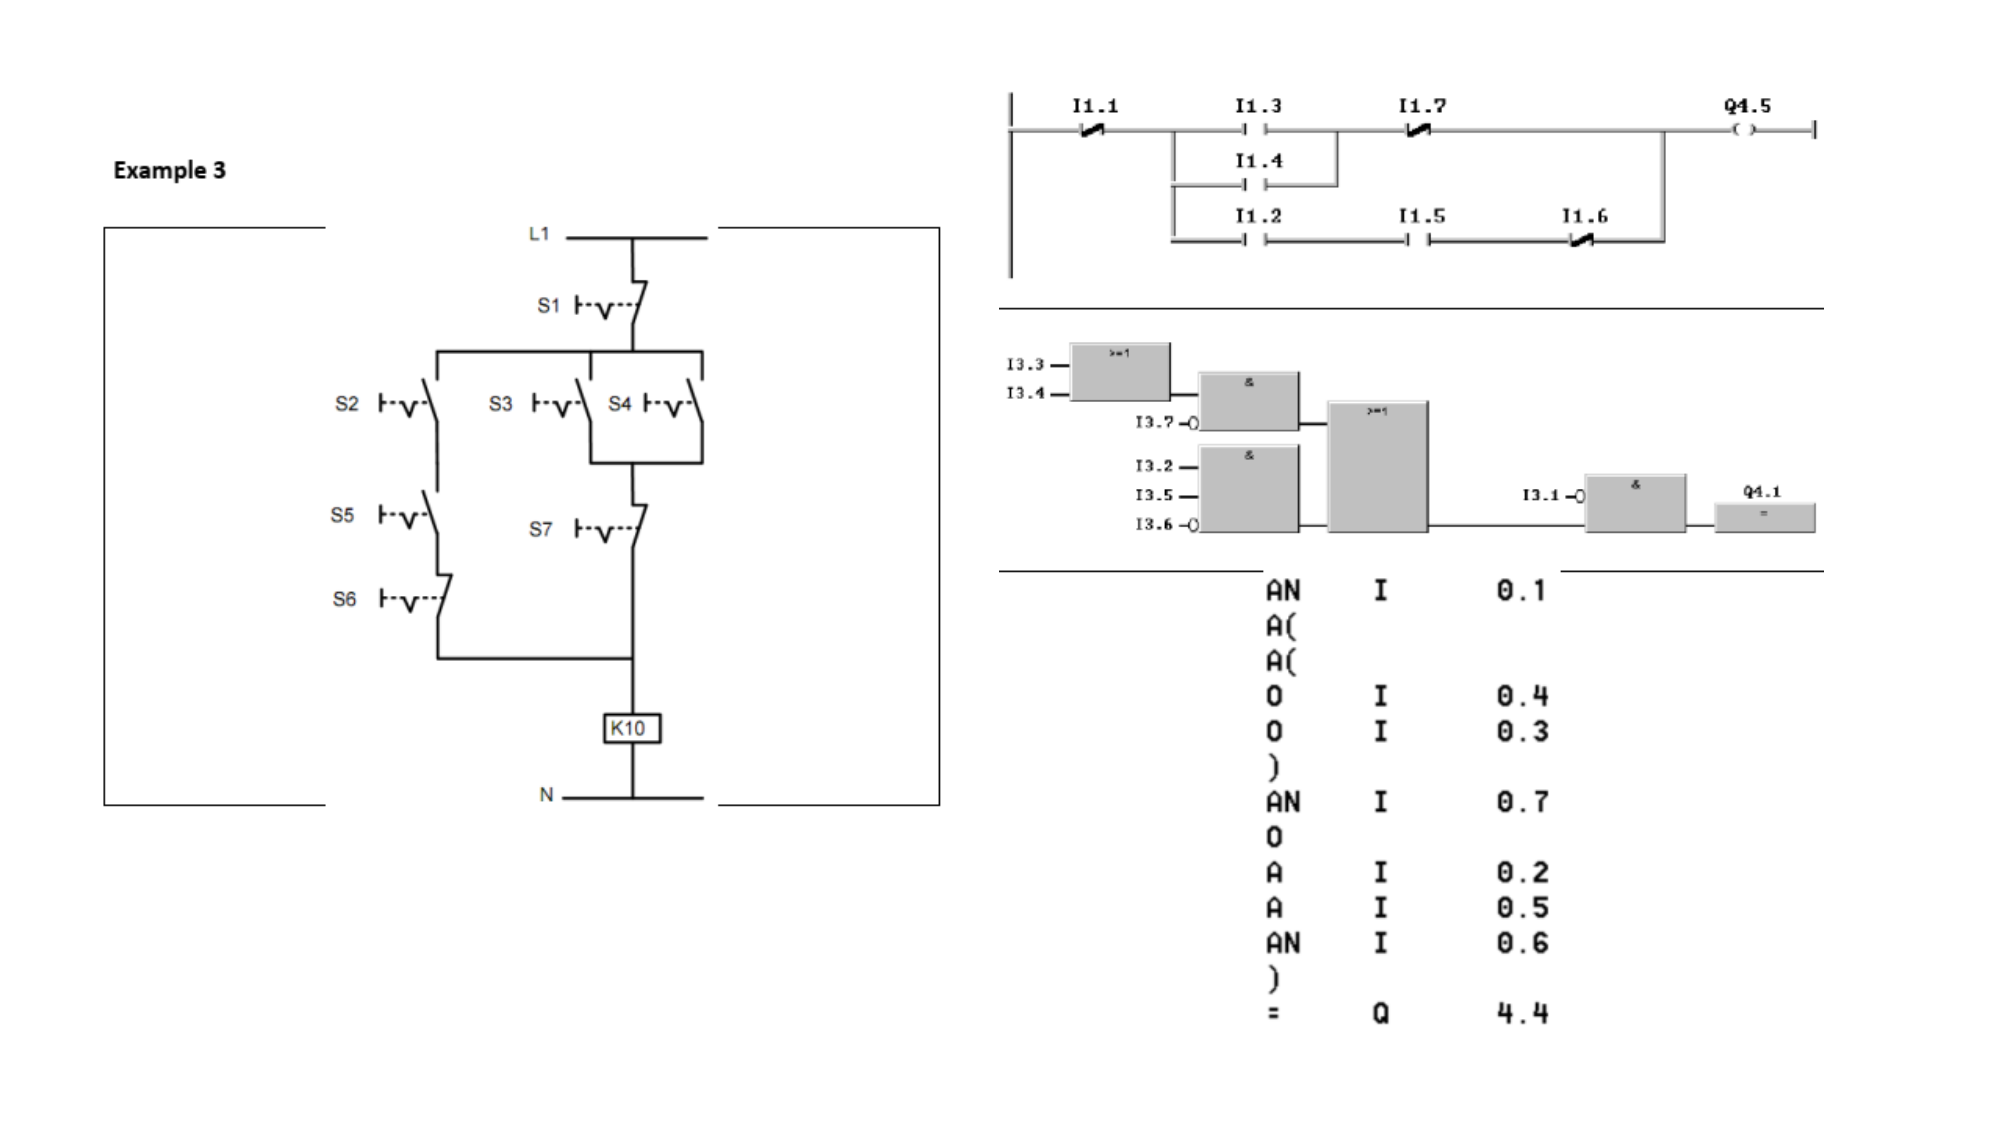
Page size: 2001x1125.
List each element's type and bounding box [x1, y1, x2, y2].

list [85, 149, 953, 822]
picture [999, 58, 1824, 1029]
